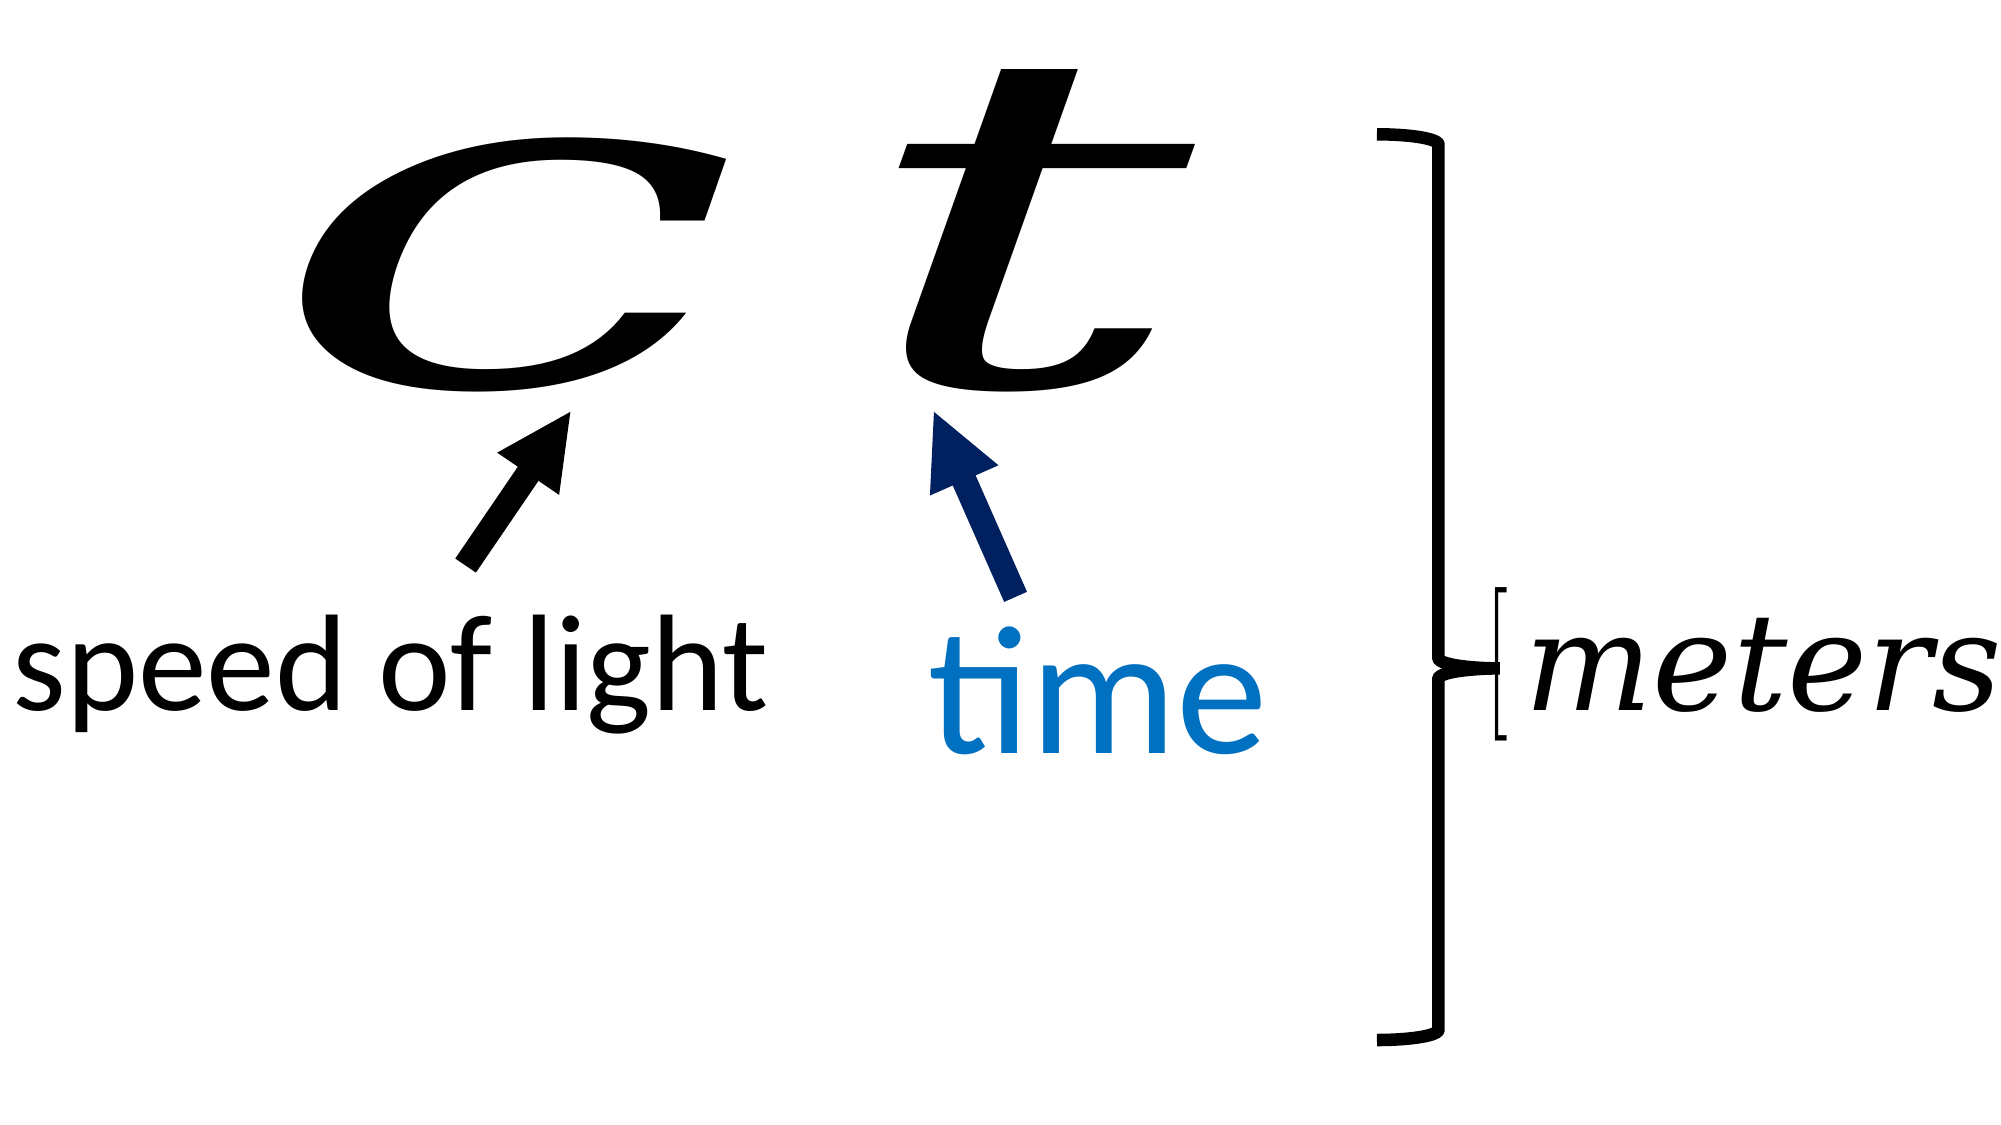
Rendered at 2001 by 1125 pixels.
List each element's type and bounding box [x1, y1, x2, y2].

text_box [731, 411, 1376, 982]
text_box [1376, 134, 2000, 1041]
text_box [0, 411, 791, 1041]
